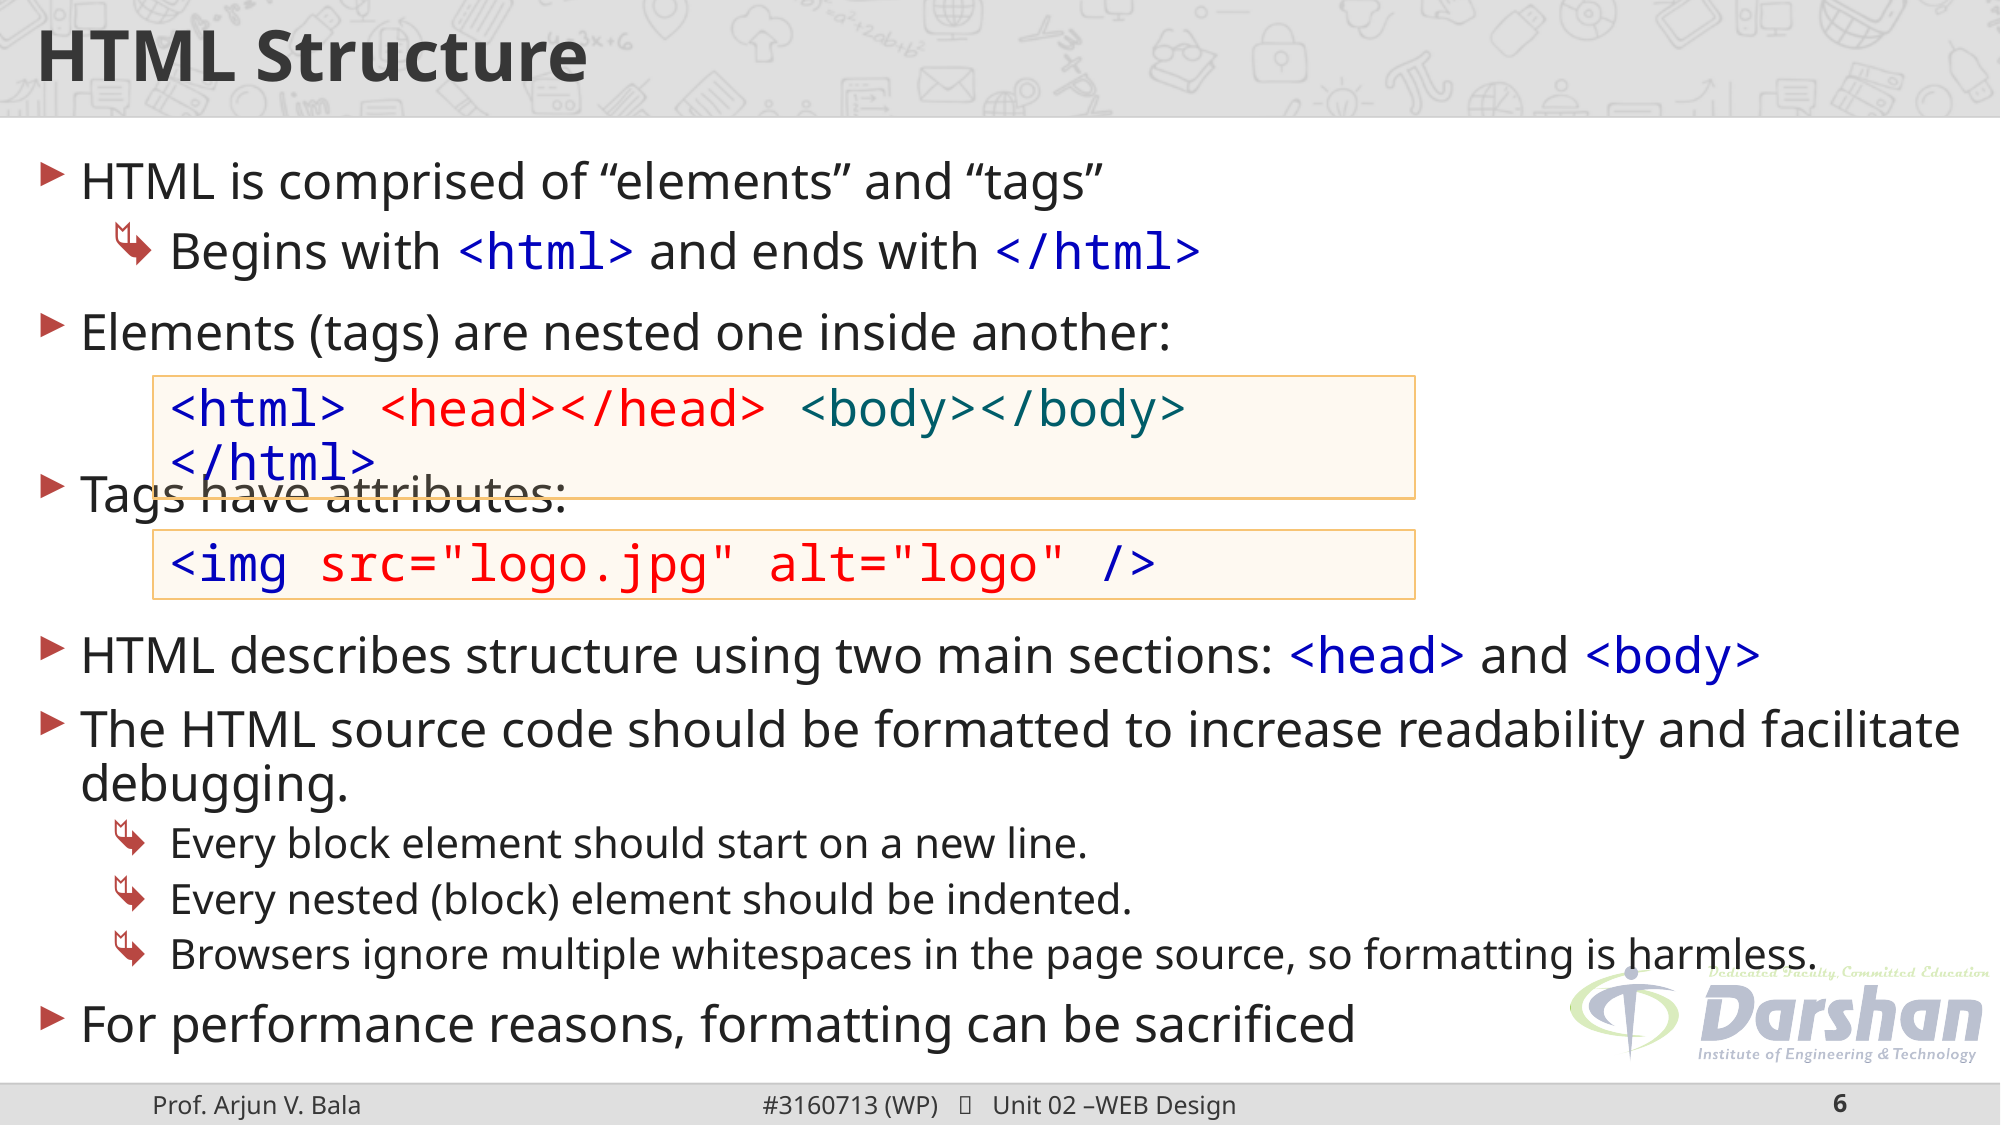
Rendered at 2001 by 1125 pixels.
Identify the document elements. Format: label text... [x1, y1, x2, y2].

list HTML is comprised of “elements” and “tags” Begins with <html> and ends with </html> Elements (tags) are nested one inside another: Tags have attributes: HTML describes structure using two main sections: <head> and <body> The HTML source code should be formatted to increase readability and facilitate debugging. Every block element should start on a new line. Every nested (block) element should be indented. Browsers ignore multiple whitespaces in the page source, so formatting is harmless. For performance reasons, formatting can be sacrificed [21, 141, 1979, 1059]
text_box <html> <head></head> <body></body> </html> [153, 375, 1415, 499]
title HTML Structure [0, 0, 2000, 117]
text_box <img src="logo.jpg" alt="logo" /> [153, 530, 1415, 600]
